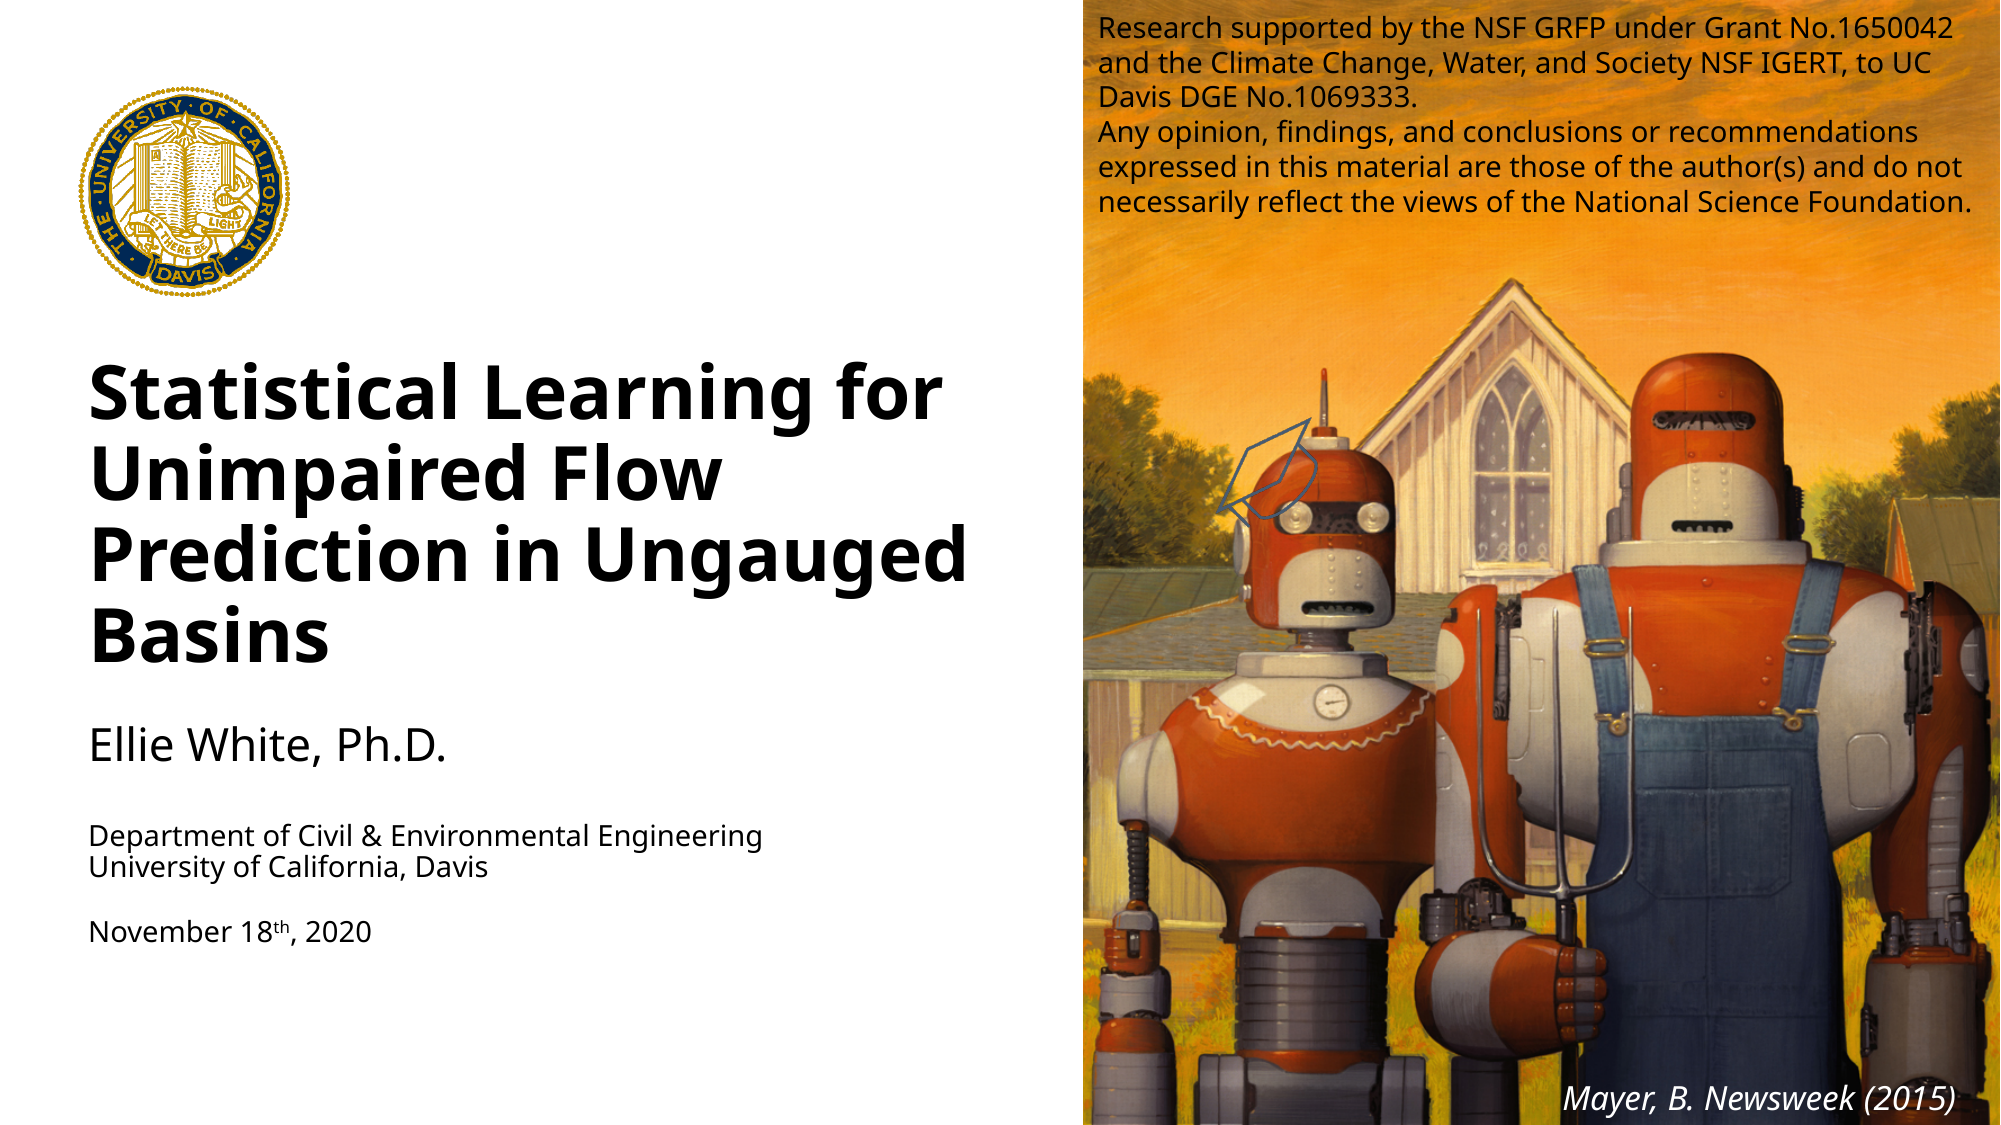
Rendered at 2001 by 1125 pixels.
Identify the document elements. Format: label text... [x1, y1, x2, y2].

title Statistical Learning for Unimpaired Flow Prediction in Ungauged Basins [76, 381, 1083, 685]
subtitle Ellie White, Ph.D. Department of Civil & Environmental Engineering University of California, Davis November 18th, 2020 [76, 716, 1083, 1082]
picture [1083, 0, 2000, 1125]
picture [76, 84, 292, 298]
